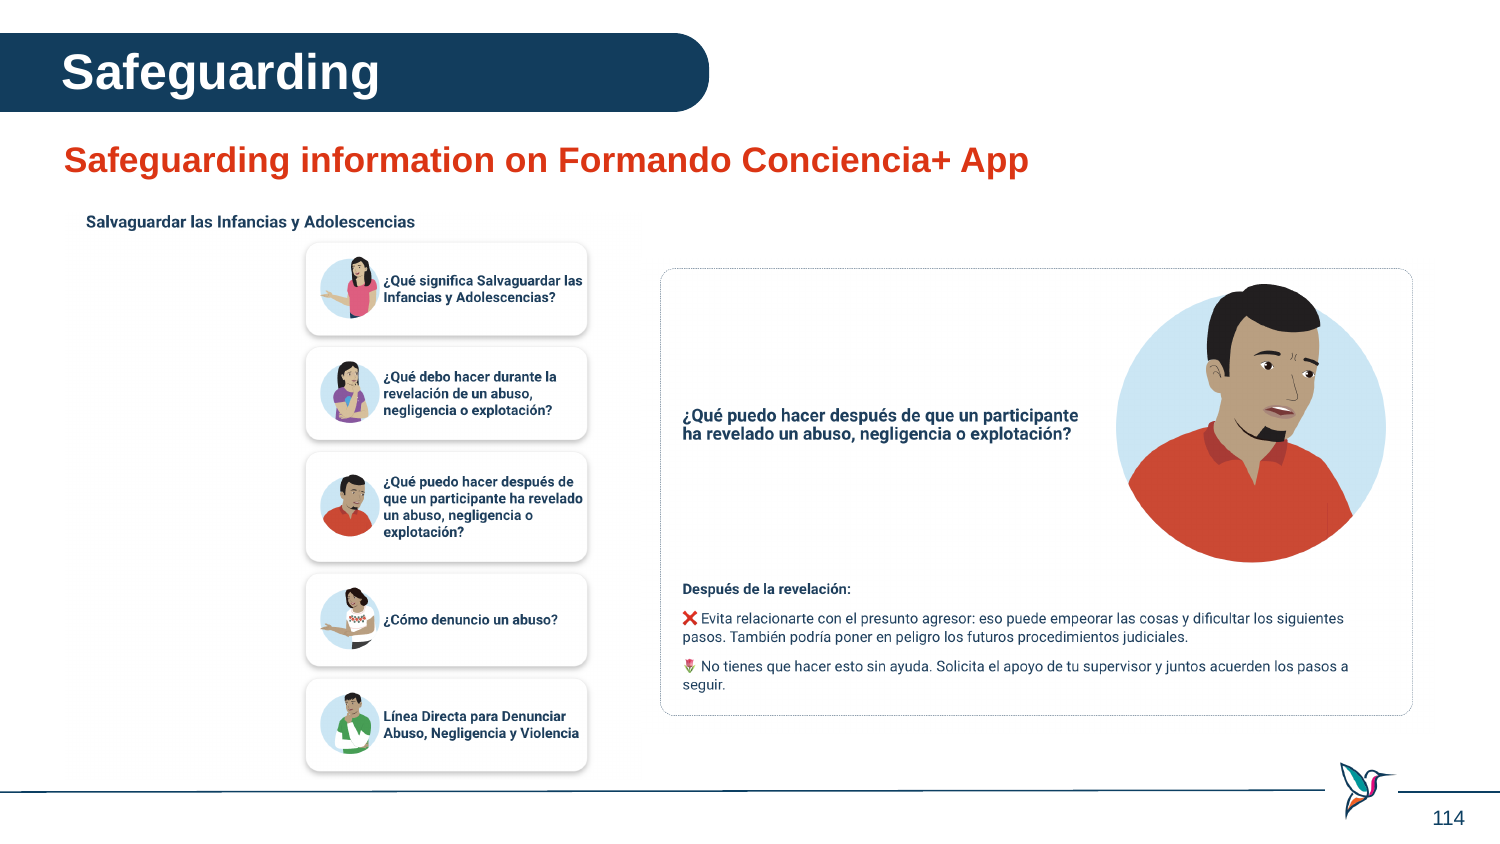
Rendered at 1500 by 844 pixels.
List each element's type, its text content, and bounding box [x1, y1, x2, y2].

text_box [0, 33, 691, 112]
picture [64, 212, 1436, 780]
text_box Safeguarding information on Formando Conciencia+ App [48, 129, 1452, 188]
text_box Safeguarding [46, 32, 1135, 108]
picture [1338, 759, 1398, 823]
